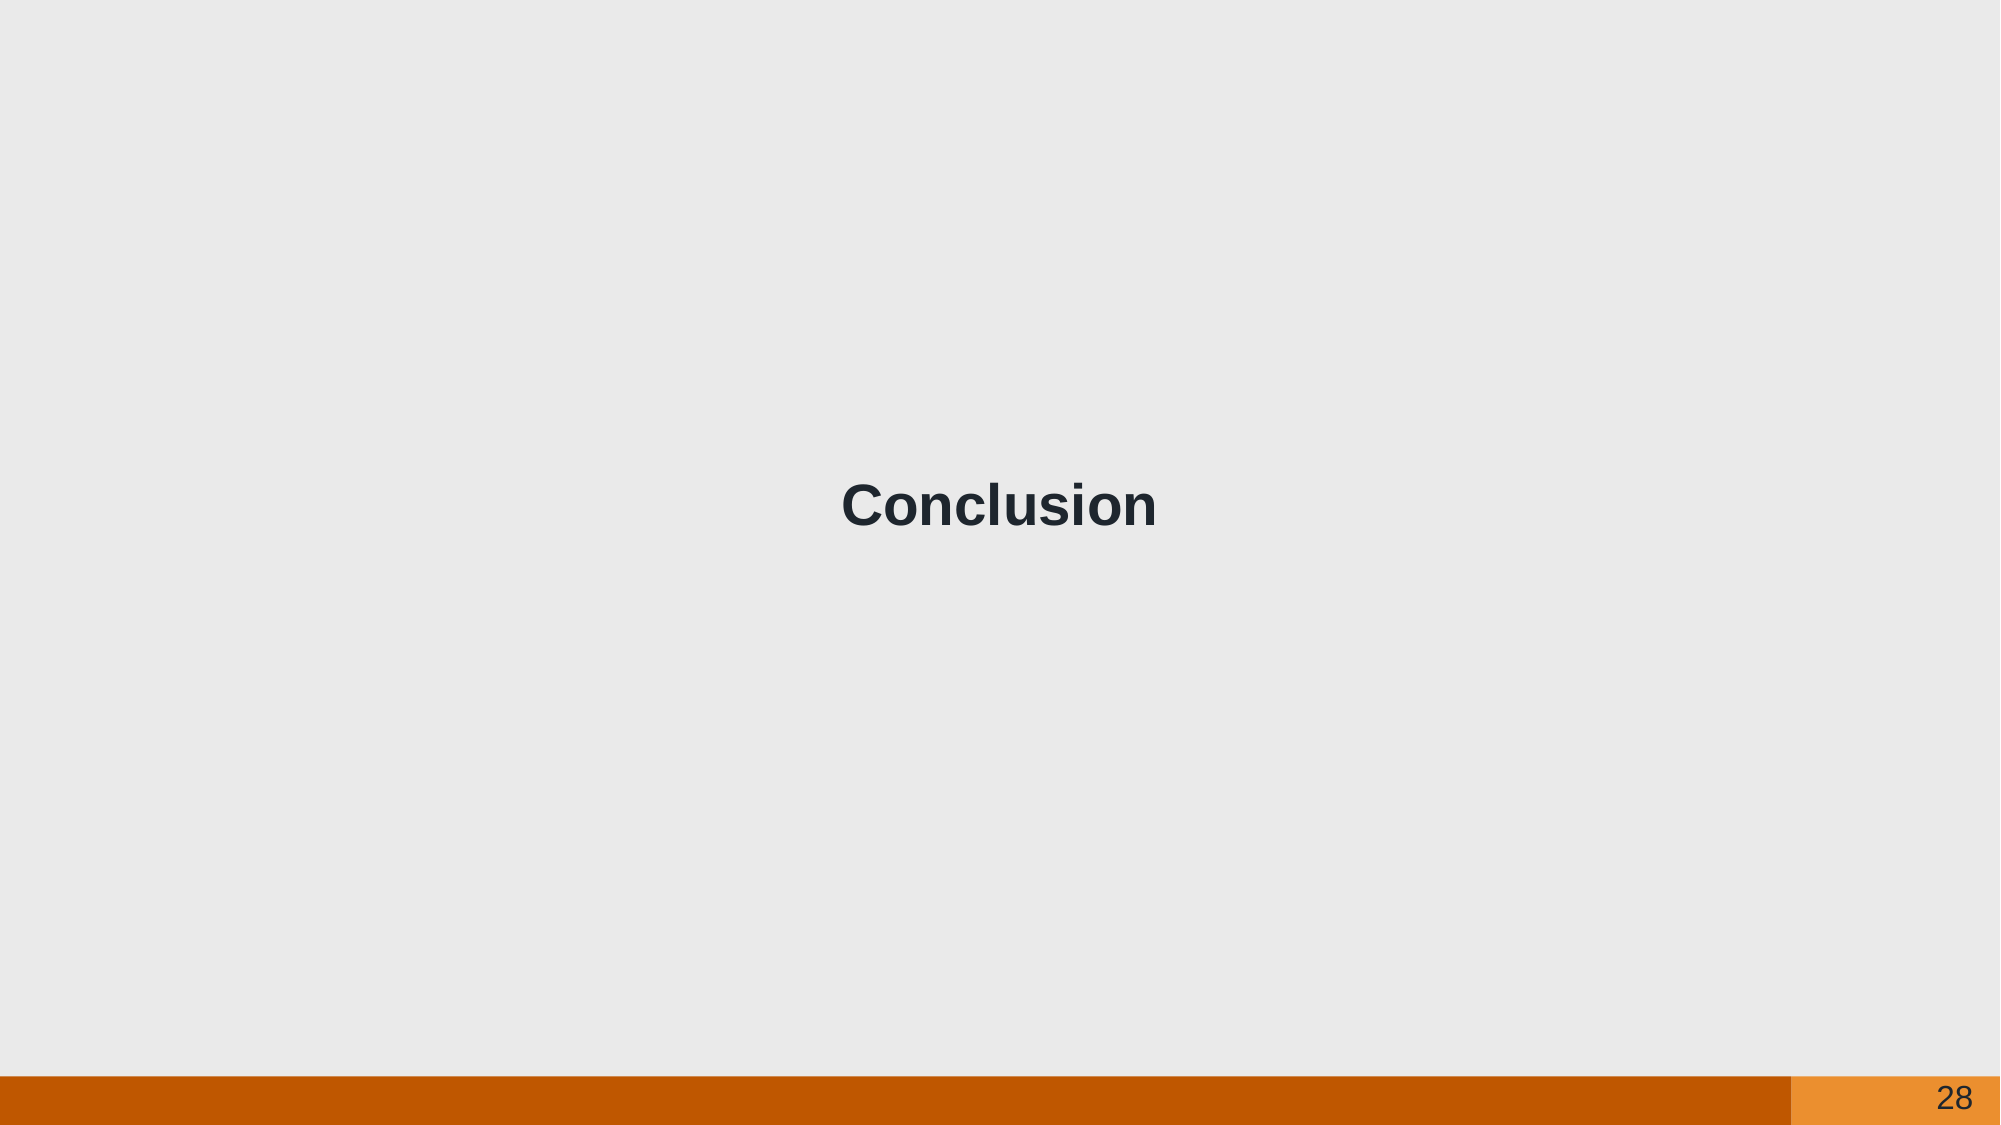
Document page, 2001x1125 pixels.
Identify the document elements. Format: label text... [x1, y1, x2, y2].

text_box [0, 0, 2000, 1077]
text_box Conclusion [462, 459, 1538, 545]
text_box 28 [1909, 1068, 2000, 1124]
